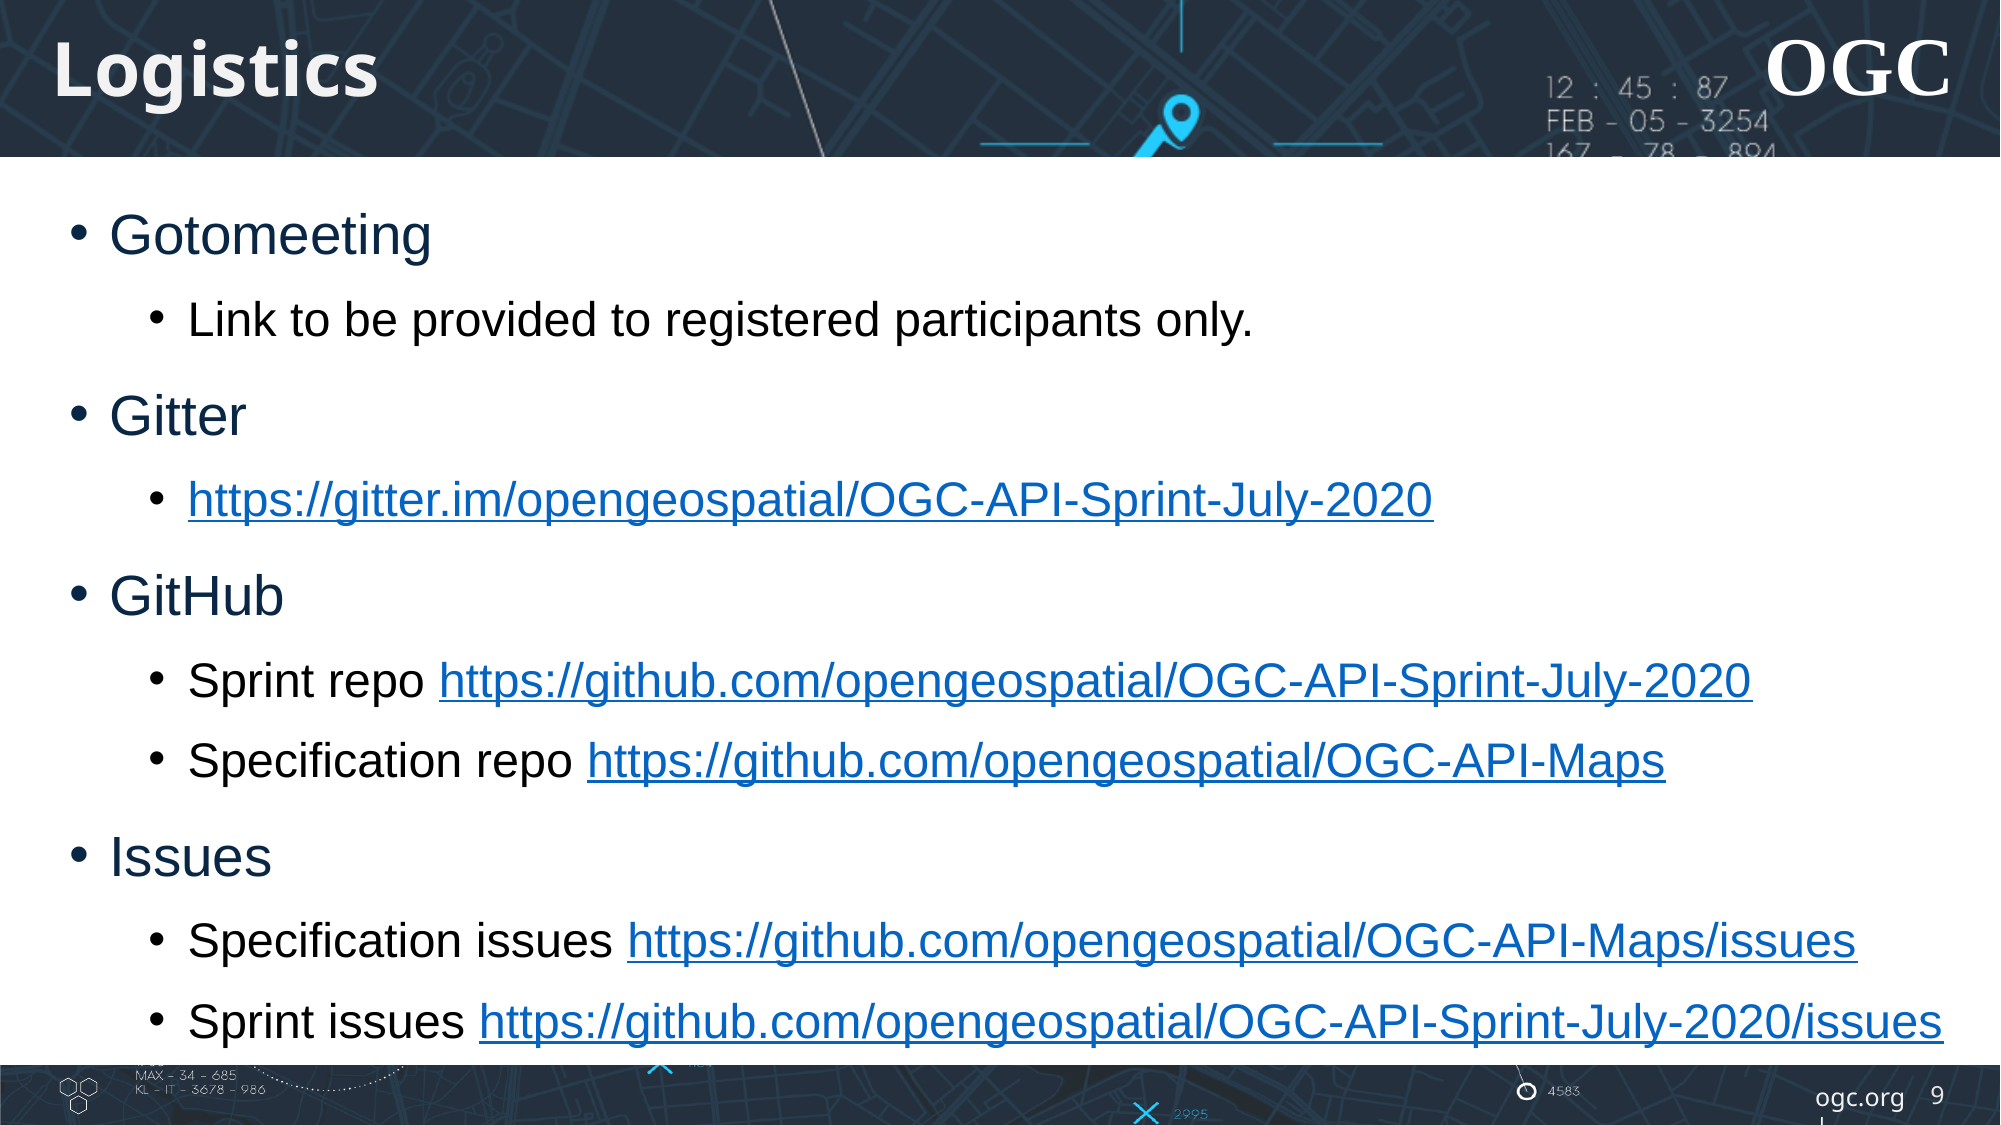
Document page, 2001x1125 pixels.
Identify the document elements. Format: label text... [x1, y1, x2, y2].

picture [51, 1069, 106, 1123]
list Gotomeeting Link to be provided to registered participants only. Gitter https://gitter.im/opengeospatial/OGC-API-Sprint-July-2020 GitHub Sprint repo https://github.com/opengeospatial/OGC-API-Sprint-July-2020 Specification repo https://github.com/opengeospatial/OGC-API-Maps Issues Specification issues https://github.com/opengeospatial/OGC-API-Maps/issues Sprint issues https://github.com/opengeospatial/OGC-API-Sprint-July-2020/issues [54, 190, 1960, 1074]
slide_number 9 [1772, 1073, 1960, 1121]
title Logistics [36, 9, 1762, 135]
